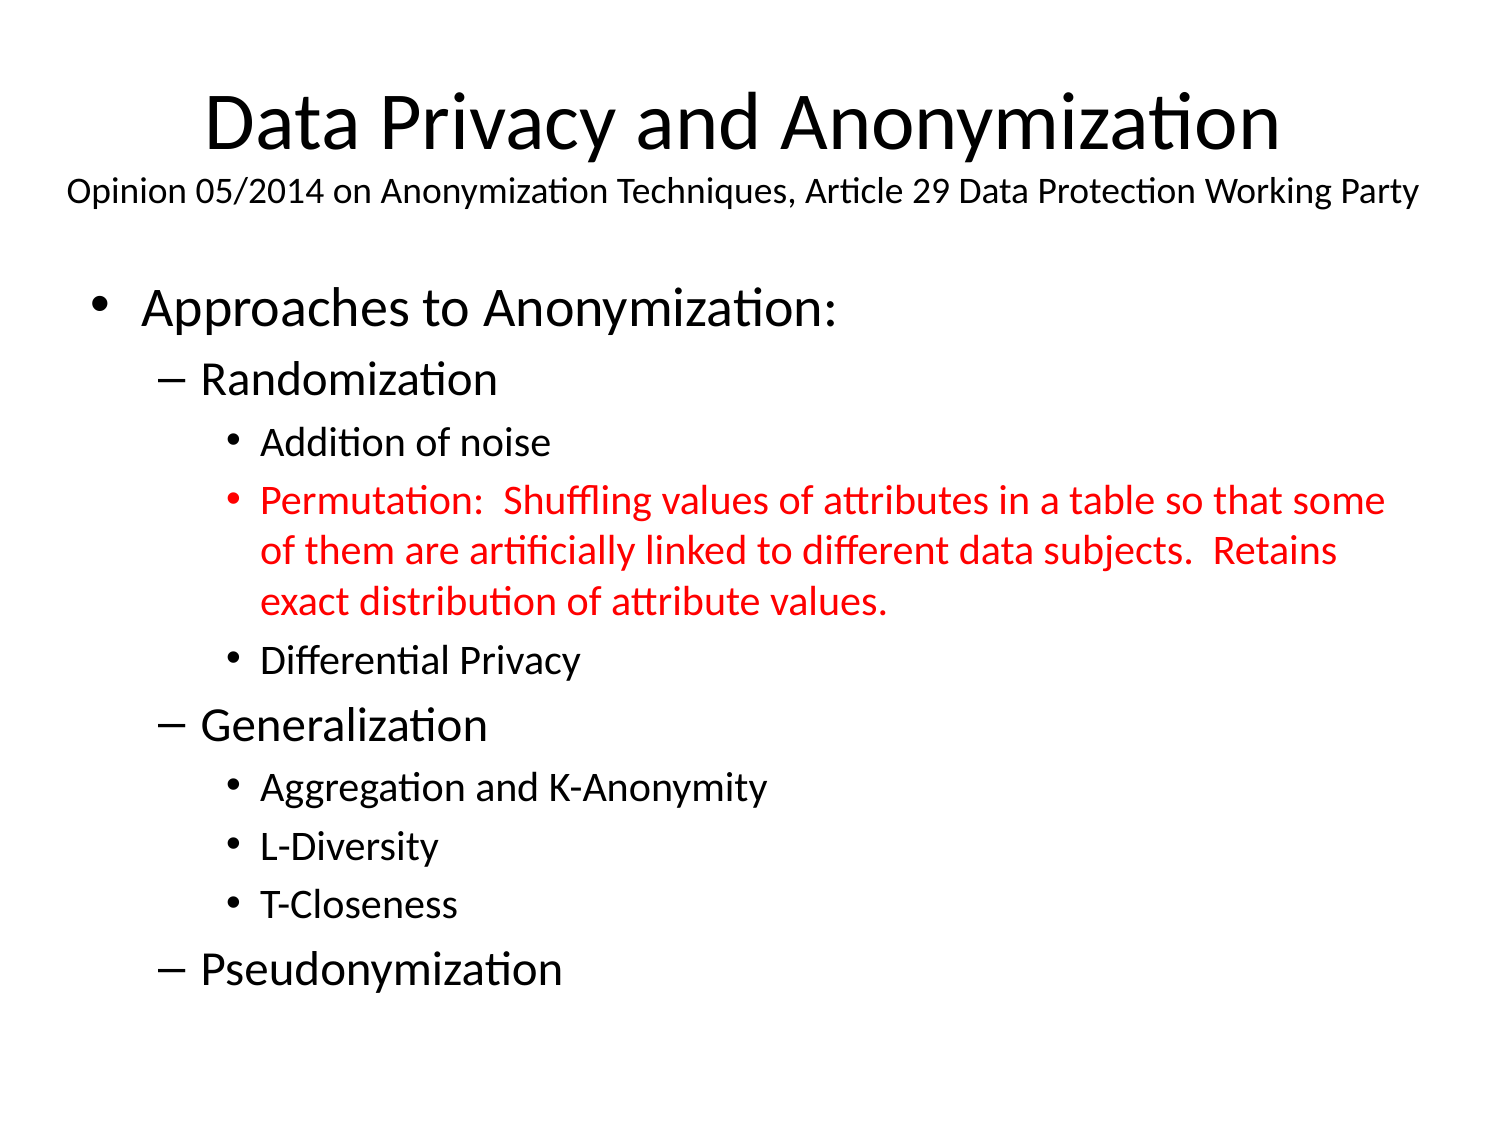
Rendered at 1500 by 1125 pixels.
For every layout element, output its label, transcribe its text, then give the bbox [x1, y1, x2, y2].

title Data Privacy and Anonymization Opinion 05/2014 on Anonymization Techniques, Article 29 Data Protection Working Party [37, 45, 1450, 233]
list Approaches to Anonymization: Randomization Addition of noise Permutation: Shuffling values of attributes in a table so that some of them are artificially linked to different data subjects. Retains exact distribution of attribute values. Differential Privacy Generalization Aggregation and K-Anonymity L-Diversity T-Closeness Pseudonymization [75, 262, 1425, 1005]
